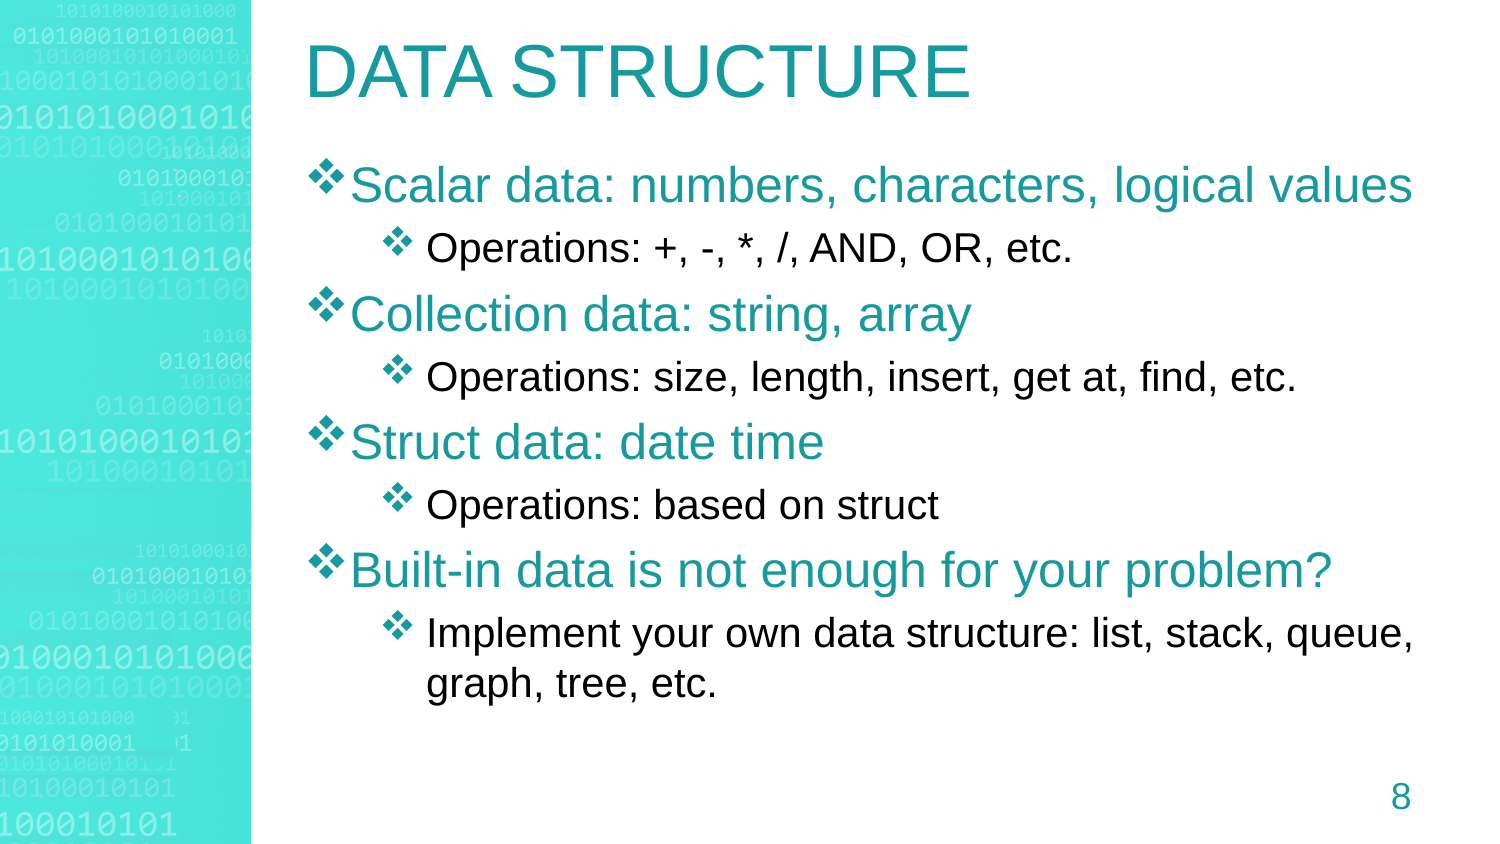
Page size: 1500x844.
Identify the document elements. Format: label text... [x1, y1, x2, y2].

list DATA STRUCTURE [289, 20, 1500, 115]
picture [0, 0, 1500, 844]
list Scalar data: numbers, characters, logical values Operations: +, -, *, /, AND, OR, etc. Collection data: string, array Operations: size, length, insert, get at, find, etc. Struct data: date time Operations: based on struct Built-in data is not enough for your problem? Implement your own data structure: list, stack, queue, graph, tree, etc. [289, 173, 1471, 765]
